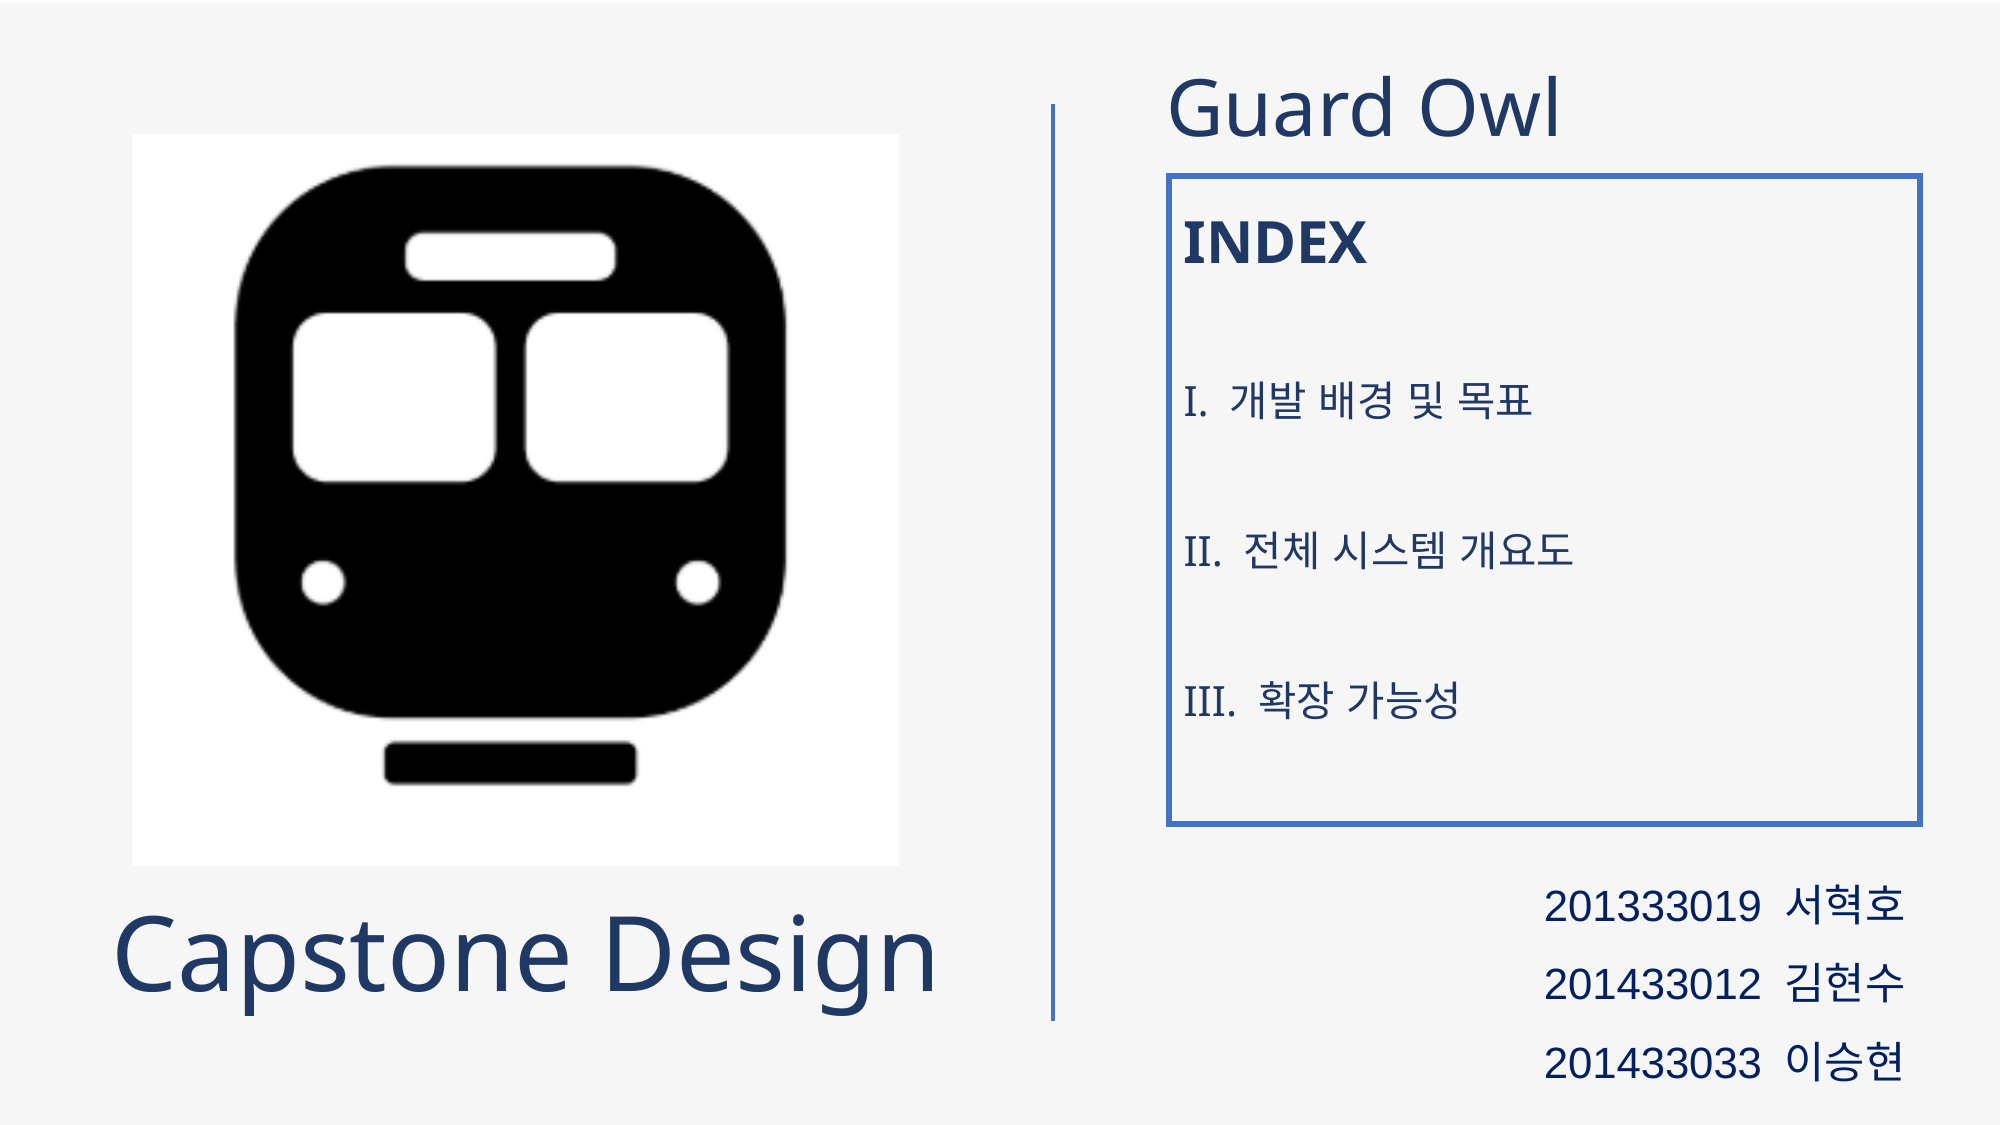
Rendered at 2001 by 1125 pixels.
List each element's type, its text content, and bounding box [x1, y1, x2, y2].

text_box 201333019 서혁호 201433012 김현수 201433033 이승현 [1457, 843, 1921, 1095]
text_box Capstone Design [75, 856, 977, 1043]
text_box INDEX I. 개발 배경 및 목표 II. 전체 시스템 개요도 III. 확장 가능성 [1168, 175, 1921, 825]
picture [132, 134, 899, 866]
text_box [0, 2, 2000, 1125]
text_box Guard Owl [1150, 53, 1868, 157]
